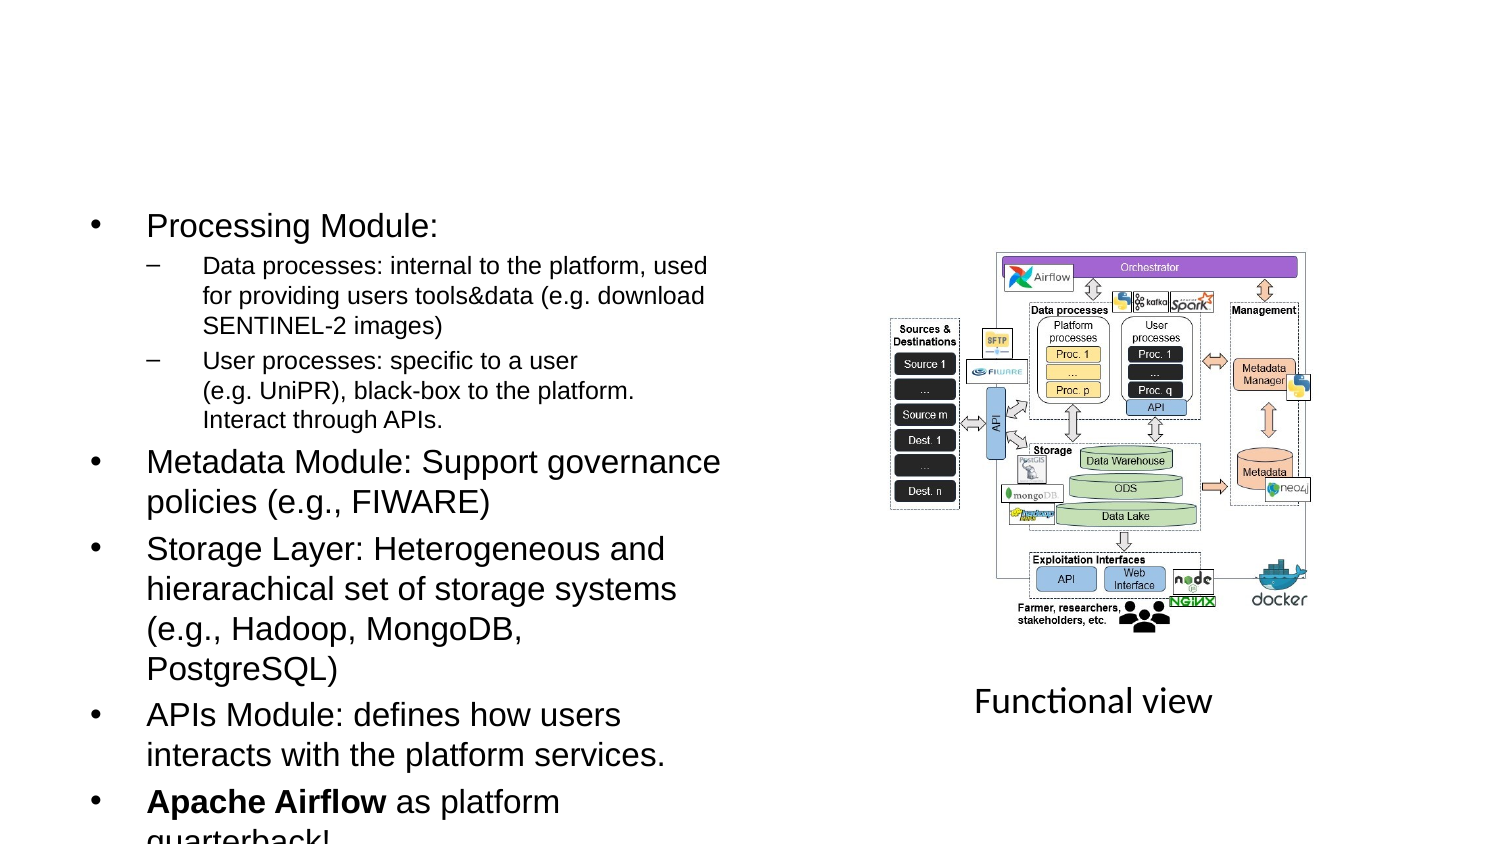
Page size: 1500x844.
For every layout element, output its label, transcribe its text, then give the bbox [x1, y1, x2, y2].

text_box Functional view [762, 668, 1425, 753]
picture [866, 195, 1322, 669]
list Processing Module: Data processes: internal to the platform, used for providing users tools&data (e.g. download SENTINEL-2 images) User processes: specific to a user (e.g. UniPR), black-box to the platform. Interact through APIs. Metadata Module: Support governance policies (e.g., FIWARE) Storage Layer: Heterogeneous and hierarachical set of storage systems (e.g., Hadoop, MongoDB, PostgreSQL) APIs Module: defines how users interacts with the platform services. Apache Airflow as platform quarterback! [75, 196, 738, 754]
